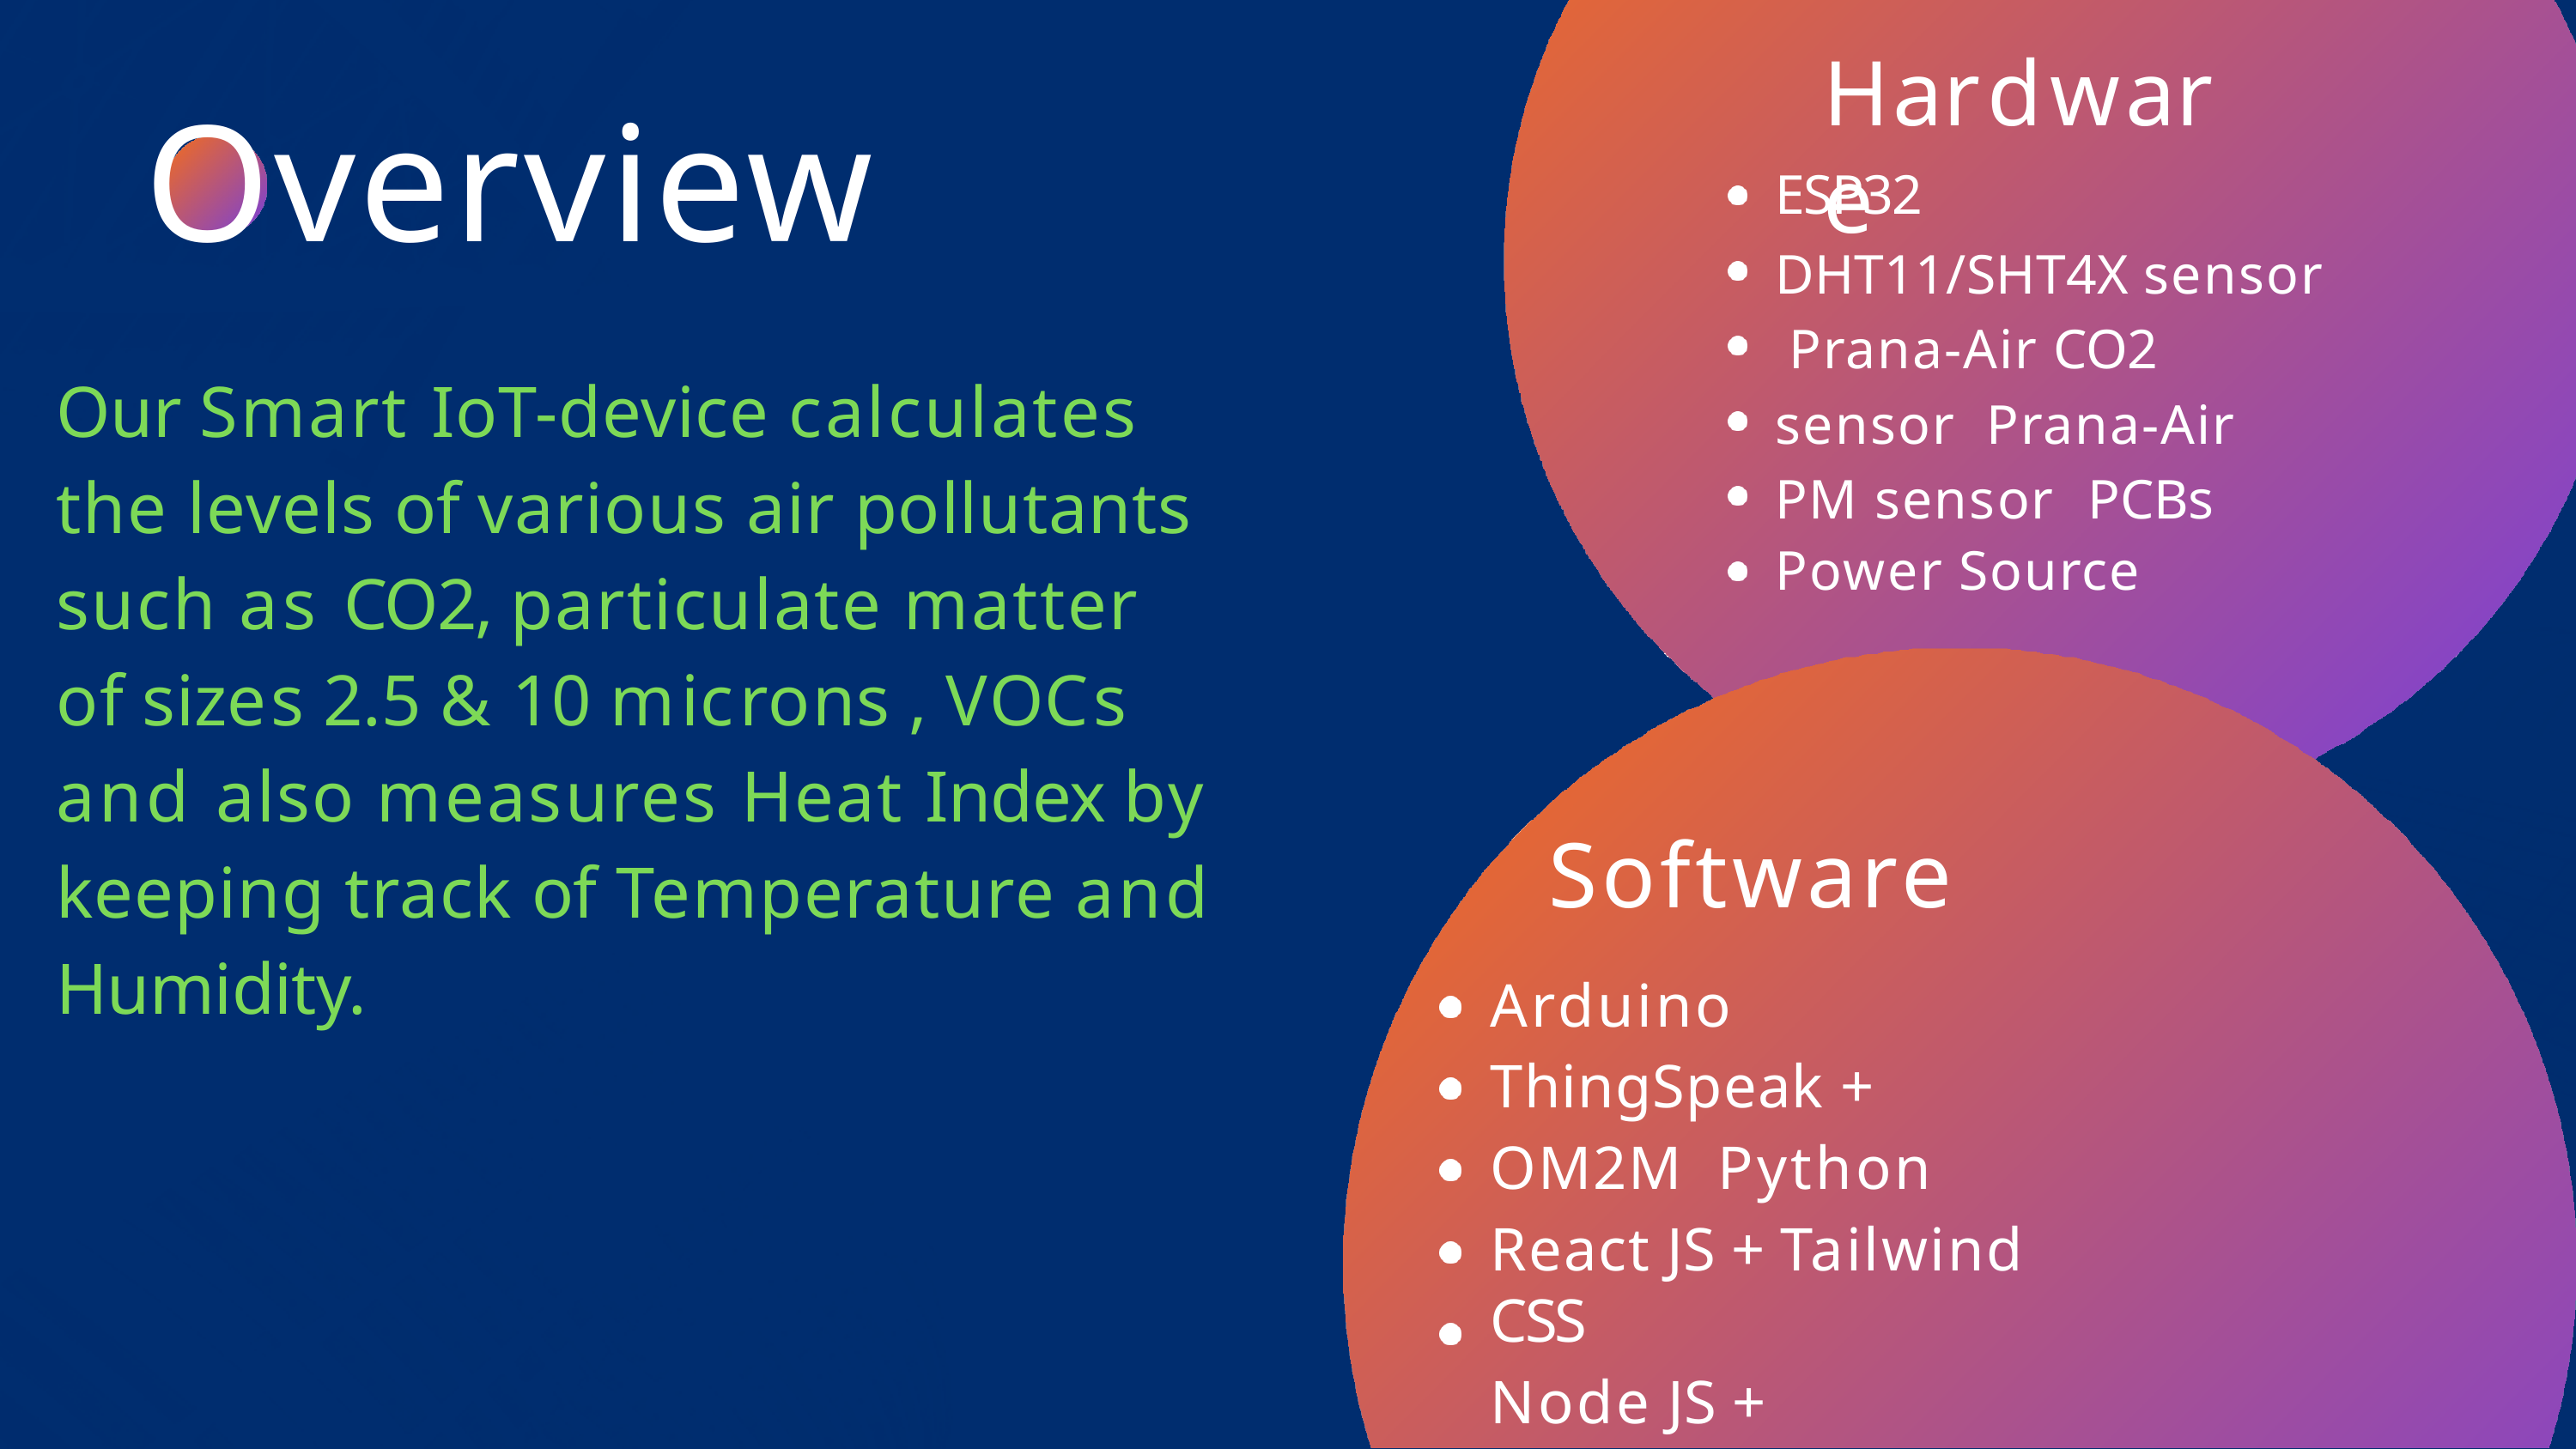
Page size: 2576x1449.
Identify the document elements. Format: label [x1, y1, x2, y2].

text_box [0, 0, 2576, 1449]
text_box [1439, 185, 1747, 1345]
